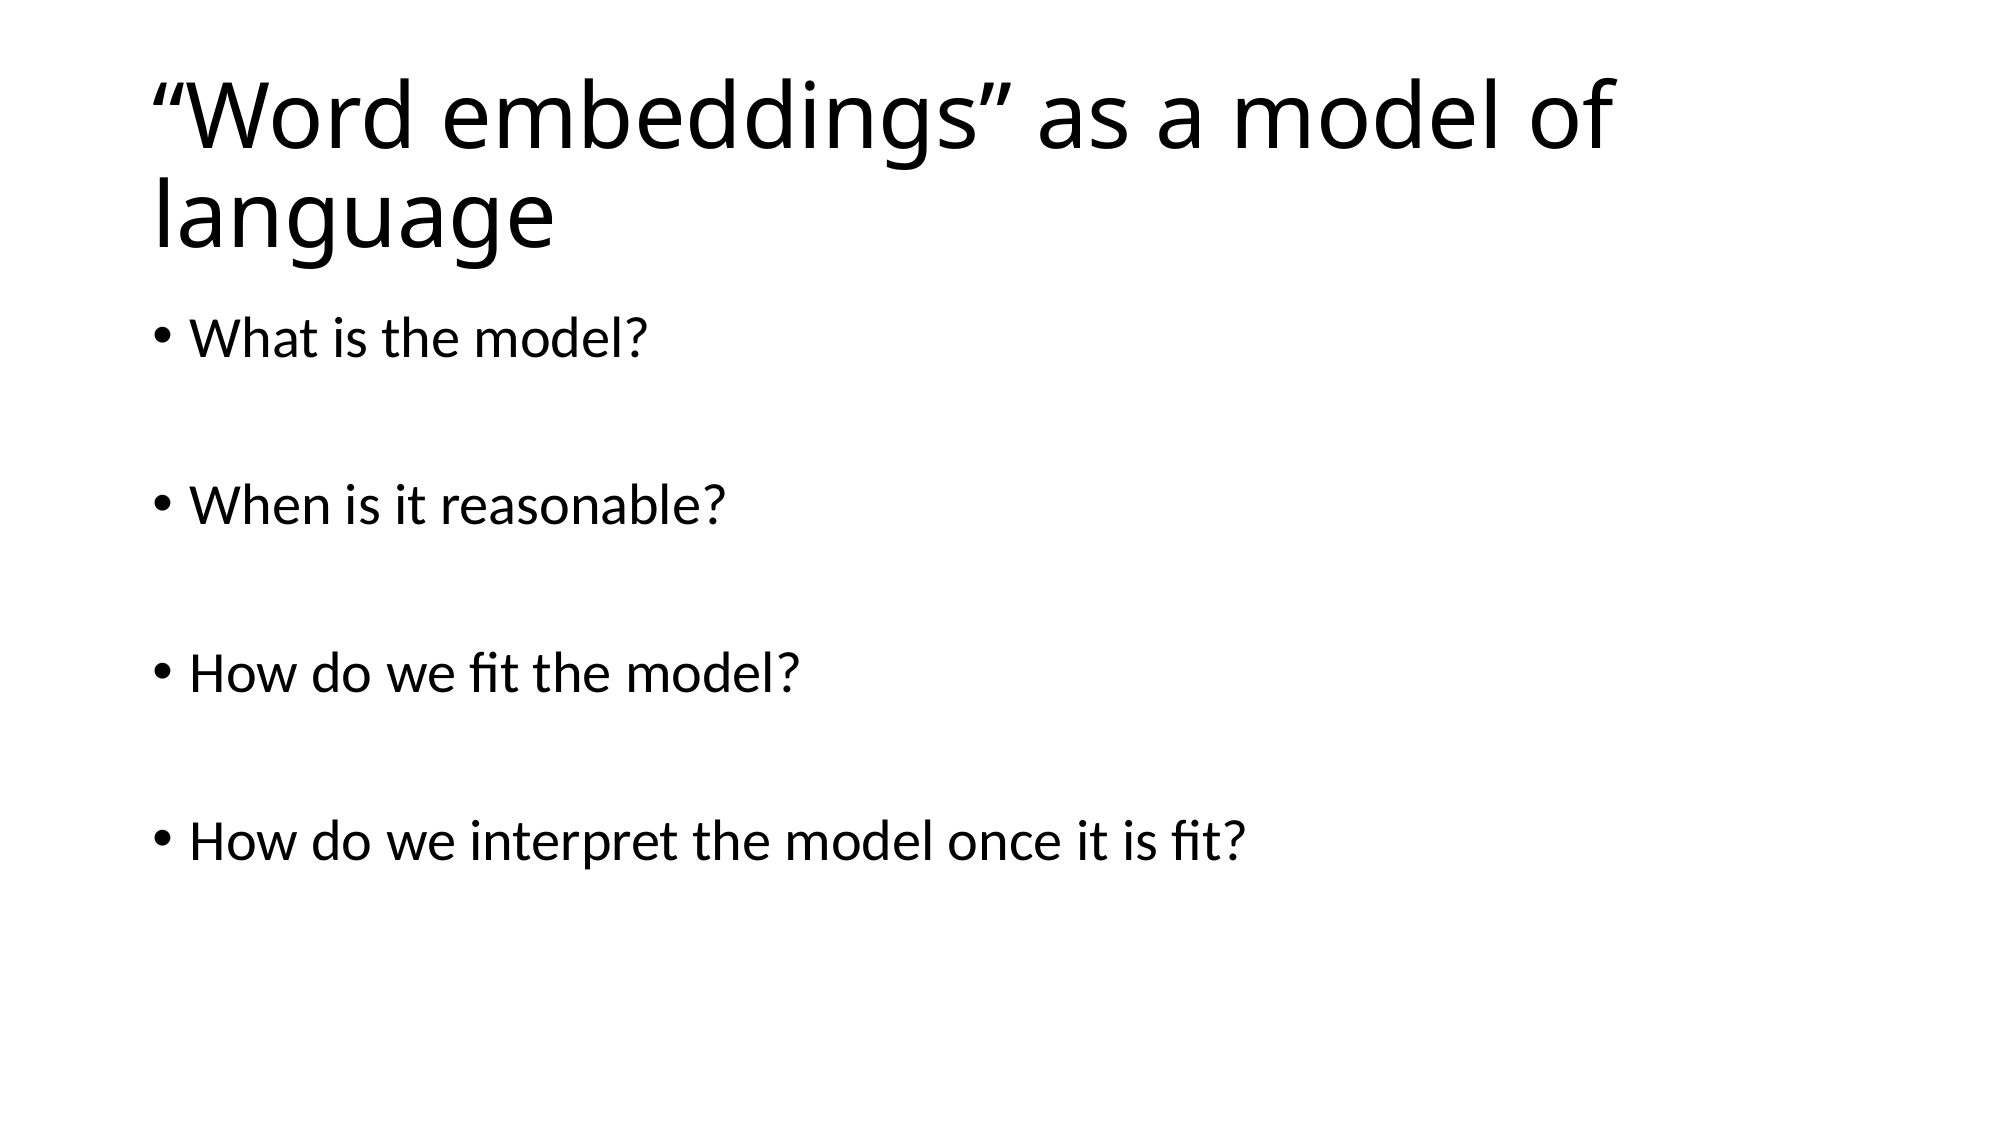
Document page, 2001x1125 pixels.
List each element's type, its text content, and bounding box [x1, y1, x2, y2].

title “Word embeddings” as a model of language [137, 59, 1863, 278]
list What is the model? When is it reasonable? How do we fit the model? How do we interpret the model once it is fit? [137, 299, 1863, 1014]
